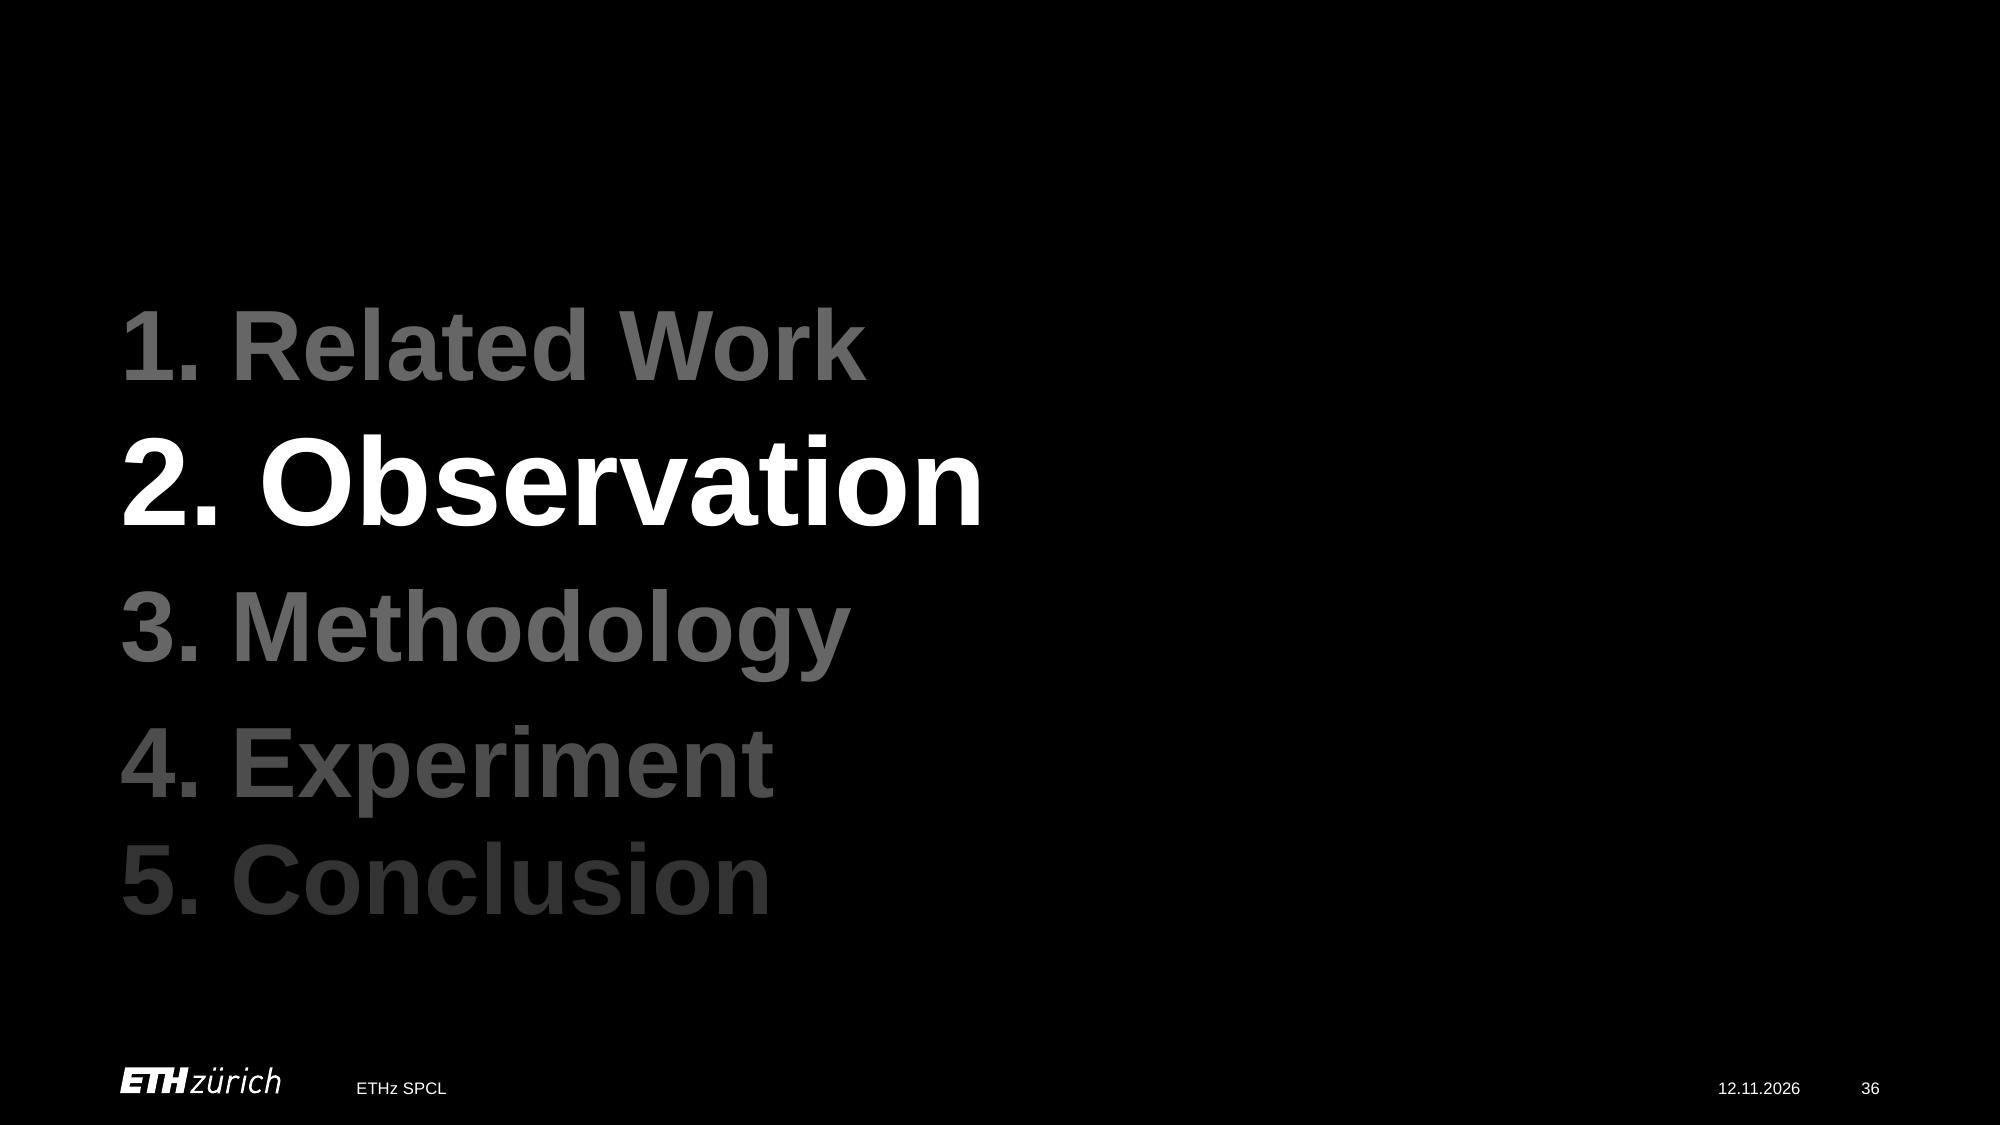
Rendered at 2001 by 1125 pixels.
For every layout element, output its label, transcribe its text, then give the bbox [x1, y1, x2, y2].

footer ETHz SPCL [356, 1069, 1243, 1106]
text_box 4. Experiment [120, 697, 1880, 814]
text_box 5. Conclusion [120, 814, 1880, 938]
slide_number 36 [1827, 1069, 1880, 1106]
title 1. Related Work [120, 280, 1135, 393]
text_box 2. Observation [120, 400, 1880, 561]
text_box 3. Methodology [120, 561, 1880, 697]
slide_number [1718, 1069, 1819, 1106]
